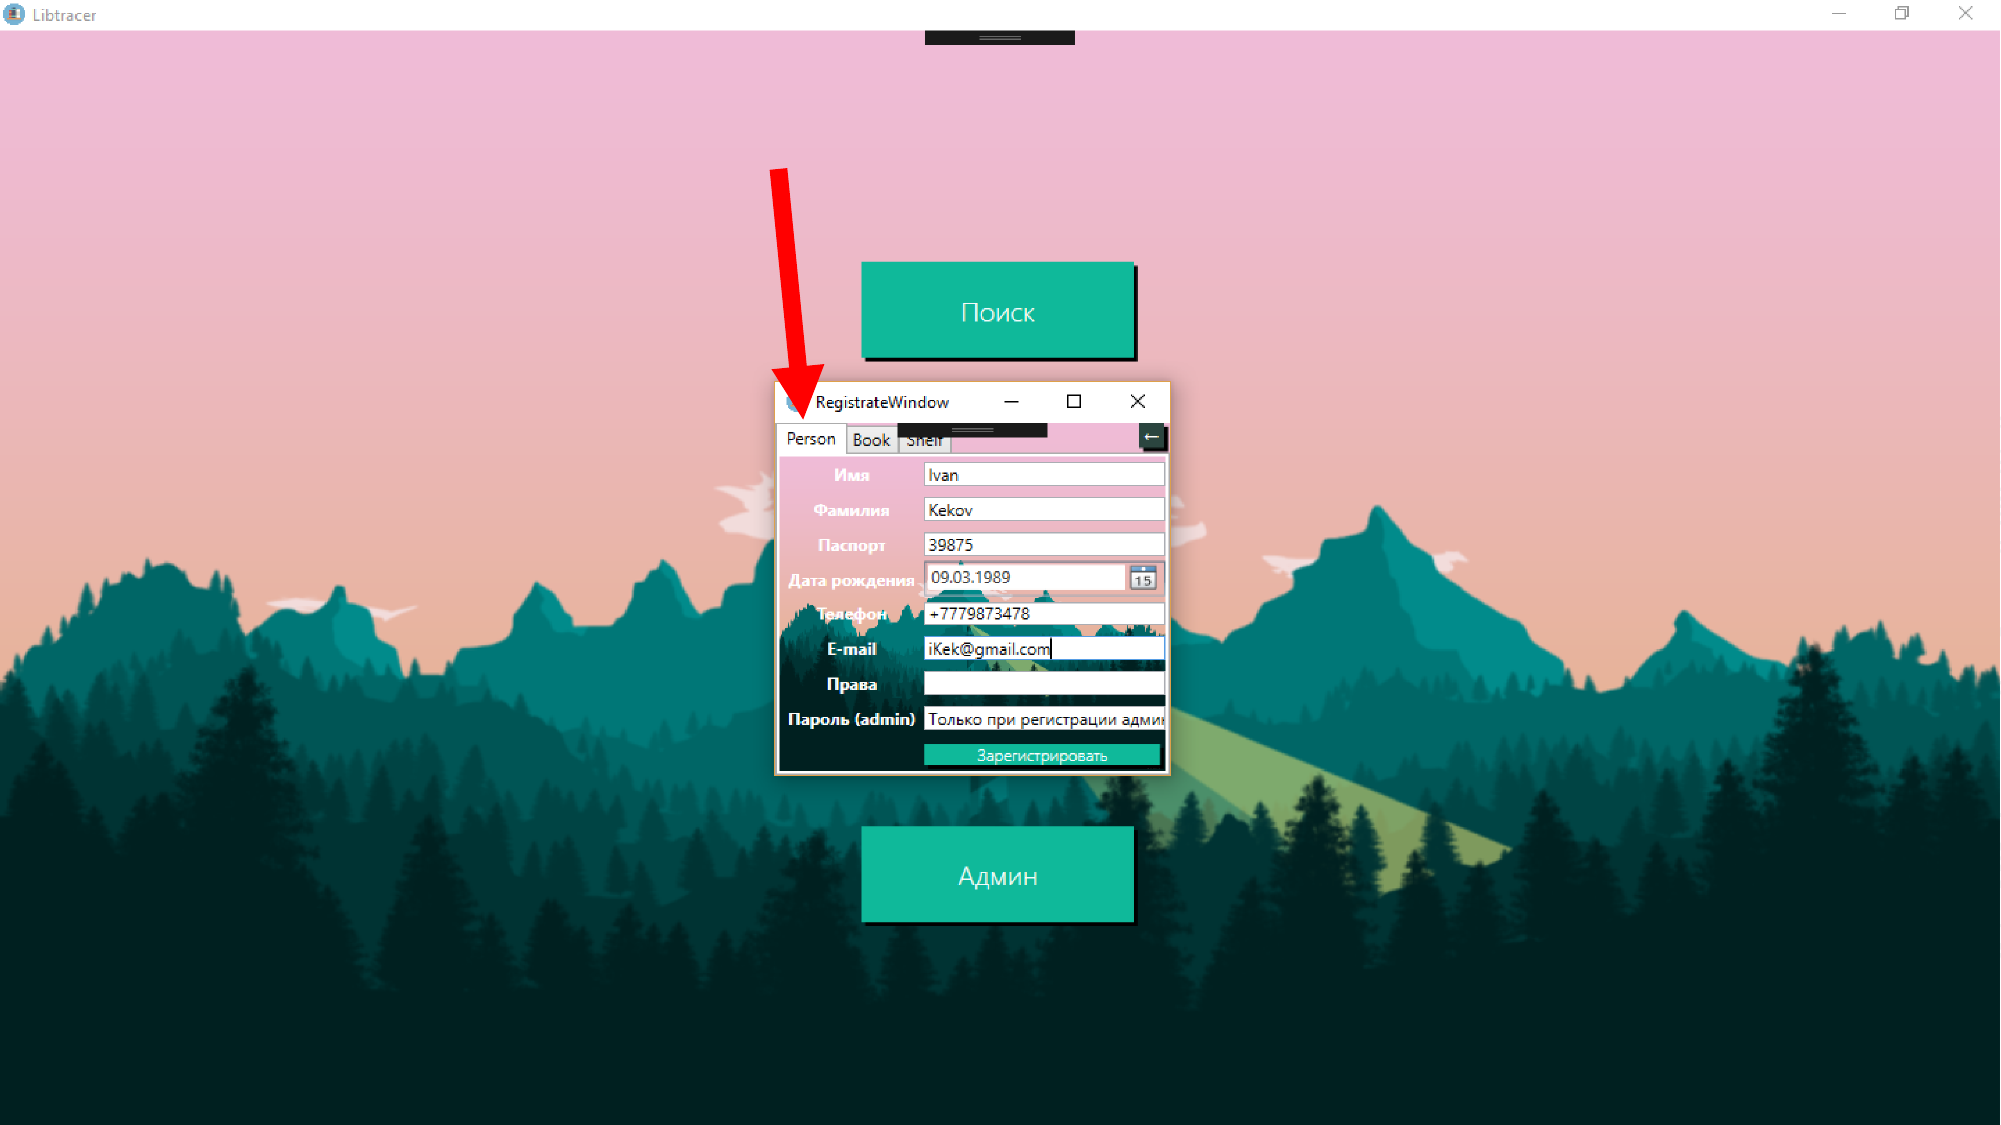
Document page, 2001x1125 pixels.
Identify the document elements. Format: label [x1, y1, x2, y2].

text_box [778, 168, 804, 420]
picture [0, 0, 2000, 1125]
